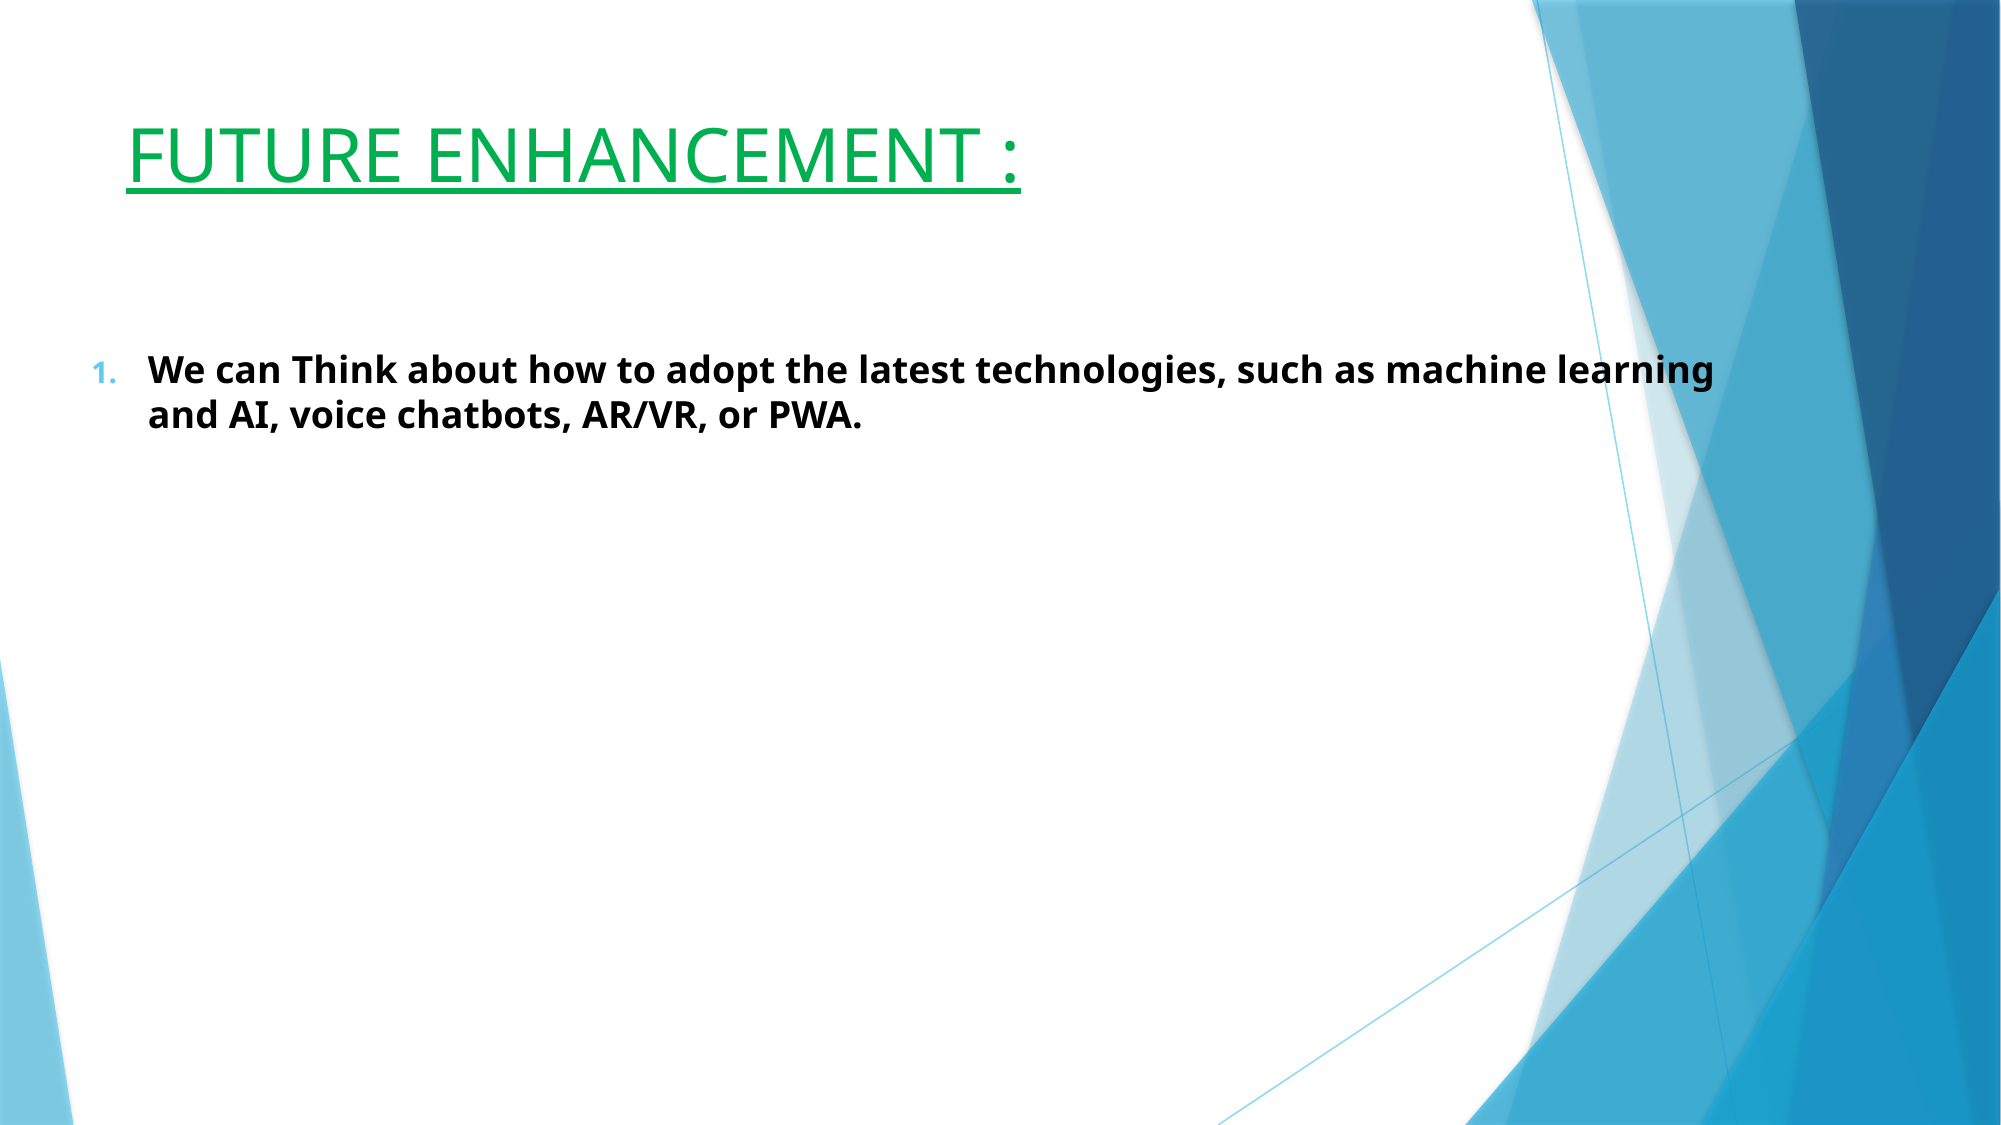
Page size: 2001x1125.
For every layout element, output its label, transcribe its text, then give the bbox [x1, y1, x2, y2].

title FUTURE ENHANCEMENT : [111, 99, 1522, 317]
list We can Think about how to adopt the latest technologies, such as machine learning and AI, voice chatbots, AR/VR, or PWA. [76, 338, 1739, 680]
